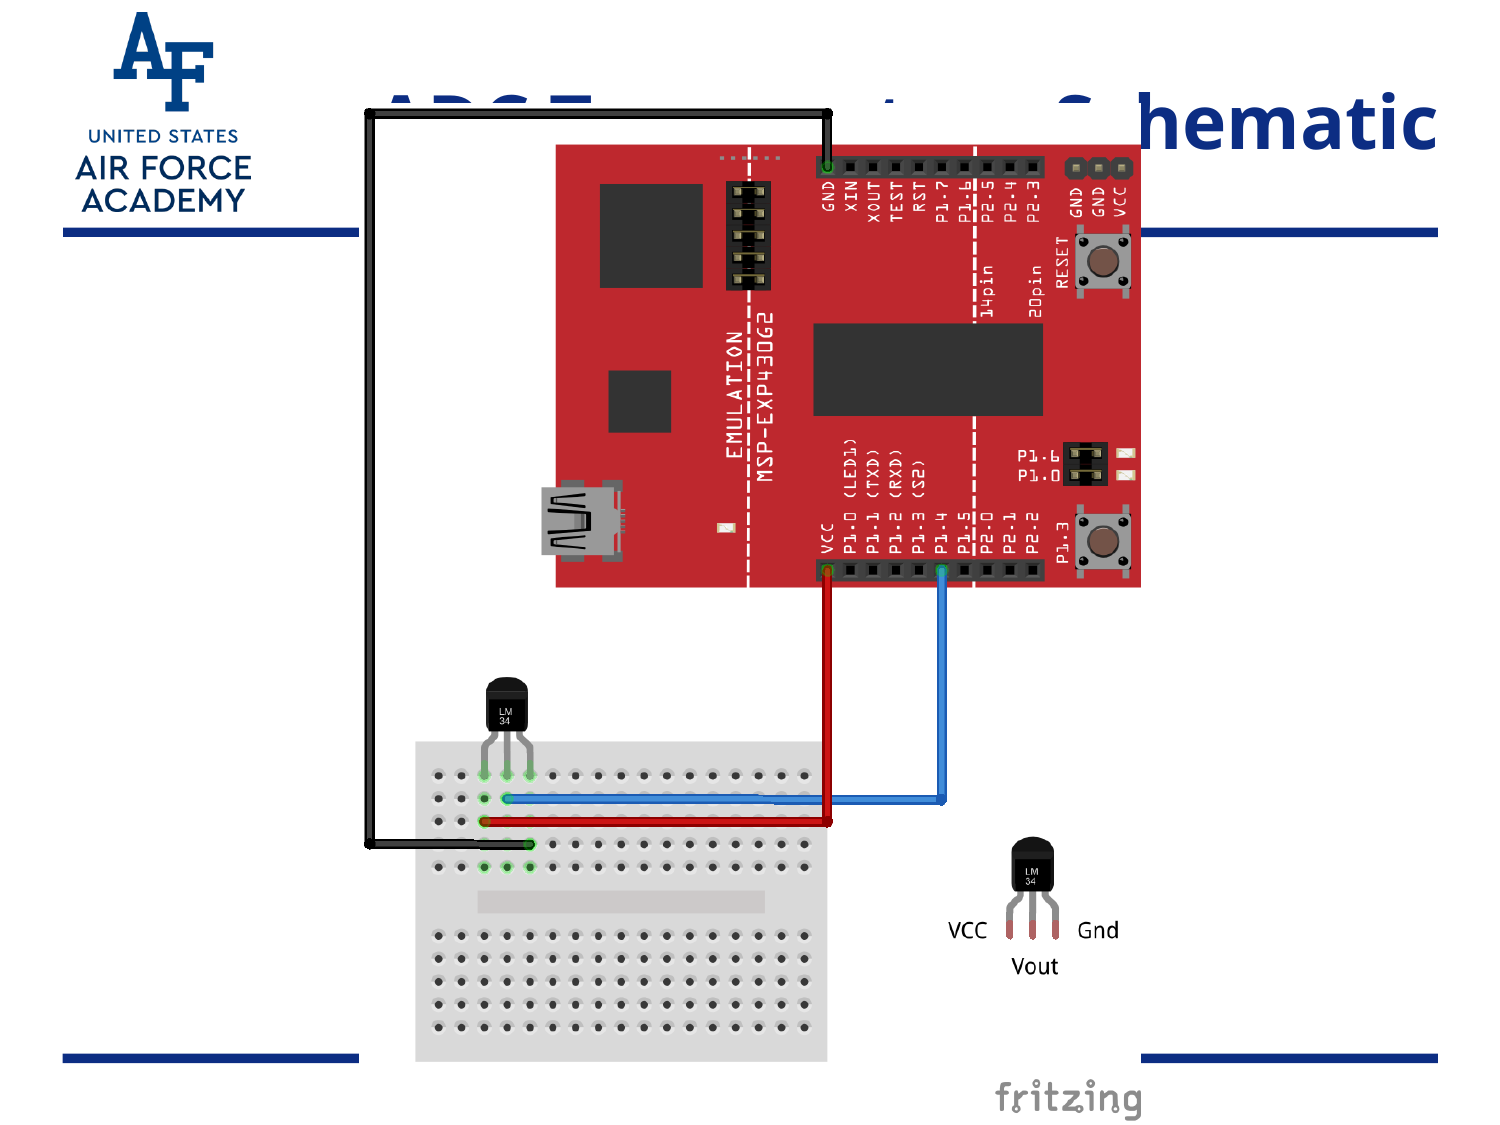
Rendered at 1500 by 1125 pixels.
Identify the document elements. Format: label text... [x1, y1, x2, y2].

title ADC Temperature Schematic [299, 29, 1456, 211]
picture [75, 12, 251, 212]
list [358, 103, 1142, 1122]
